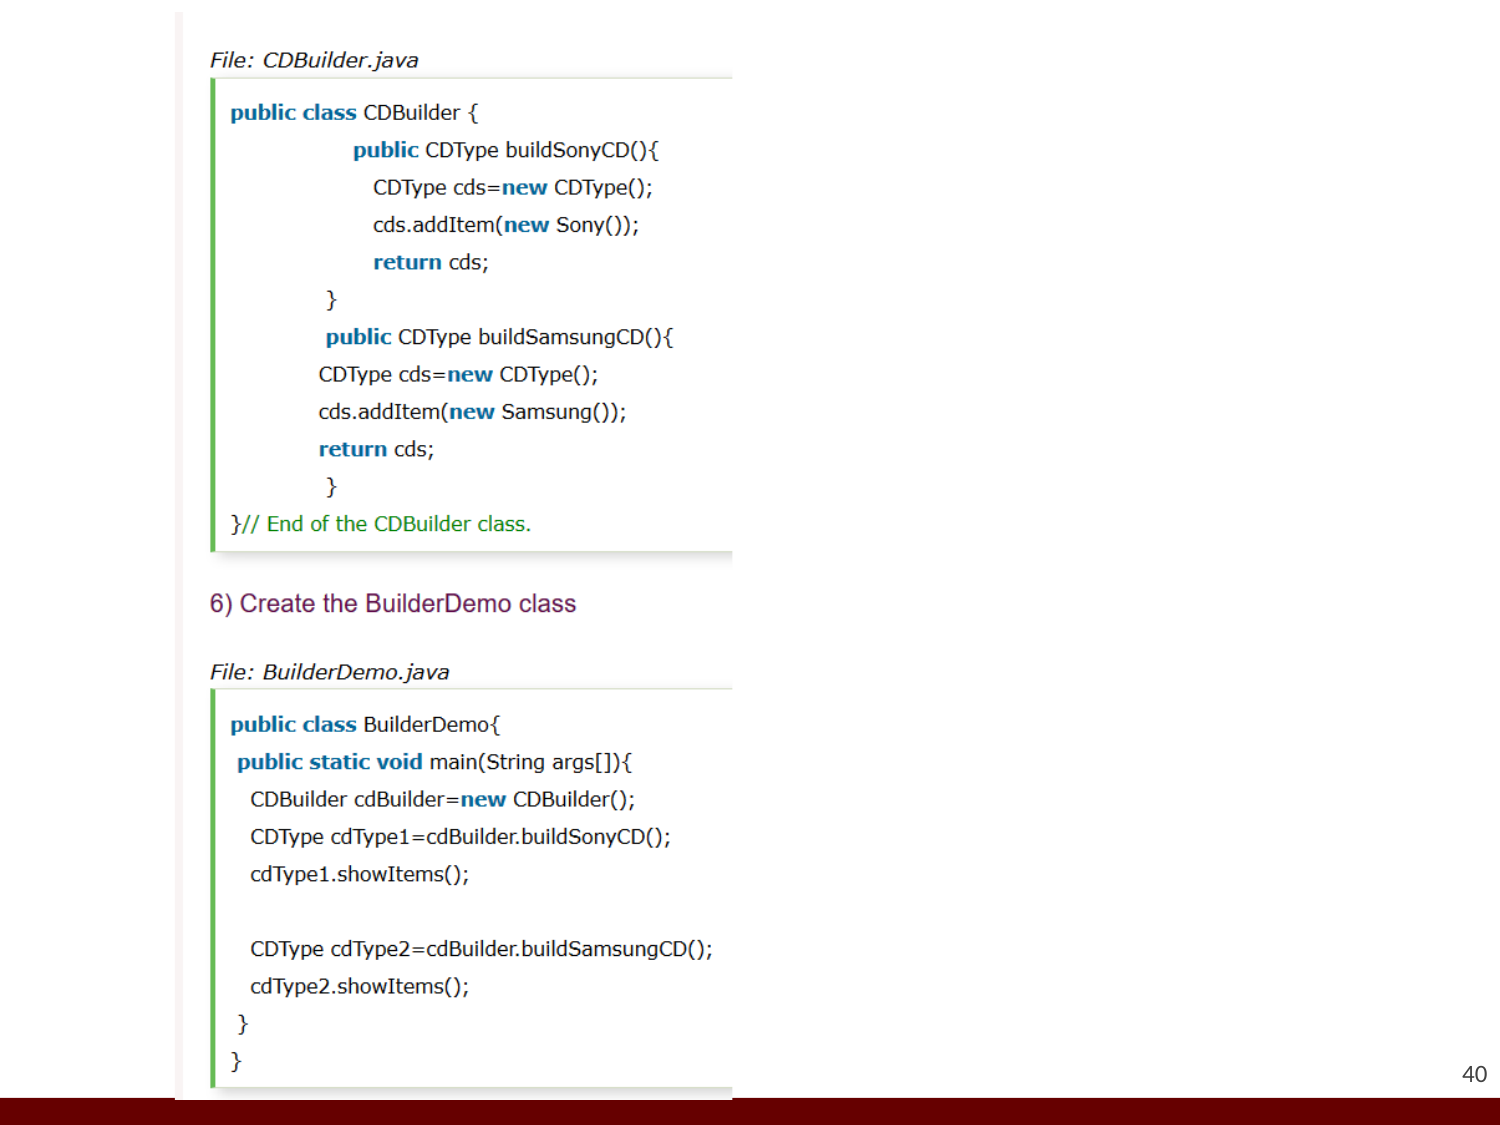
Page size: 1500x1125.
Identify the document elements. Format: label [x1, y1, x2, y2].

picture [174, 12, 733, 1101]
